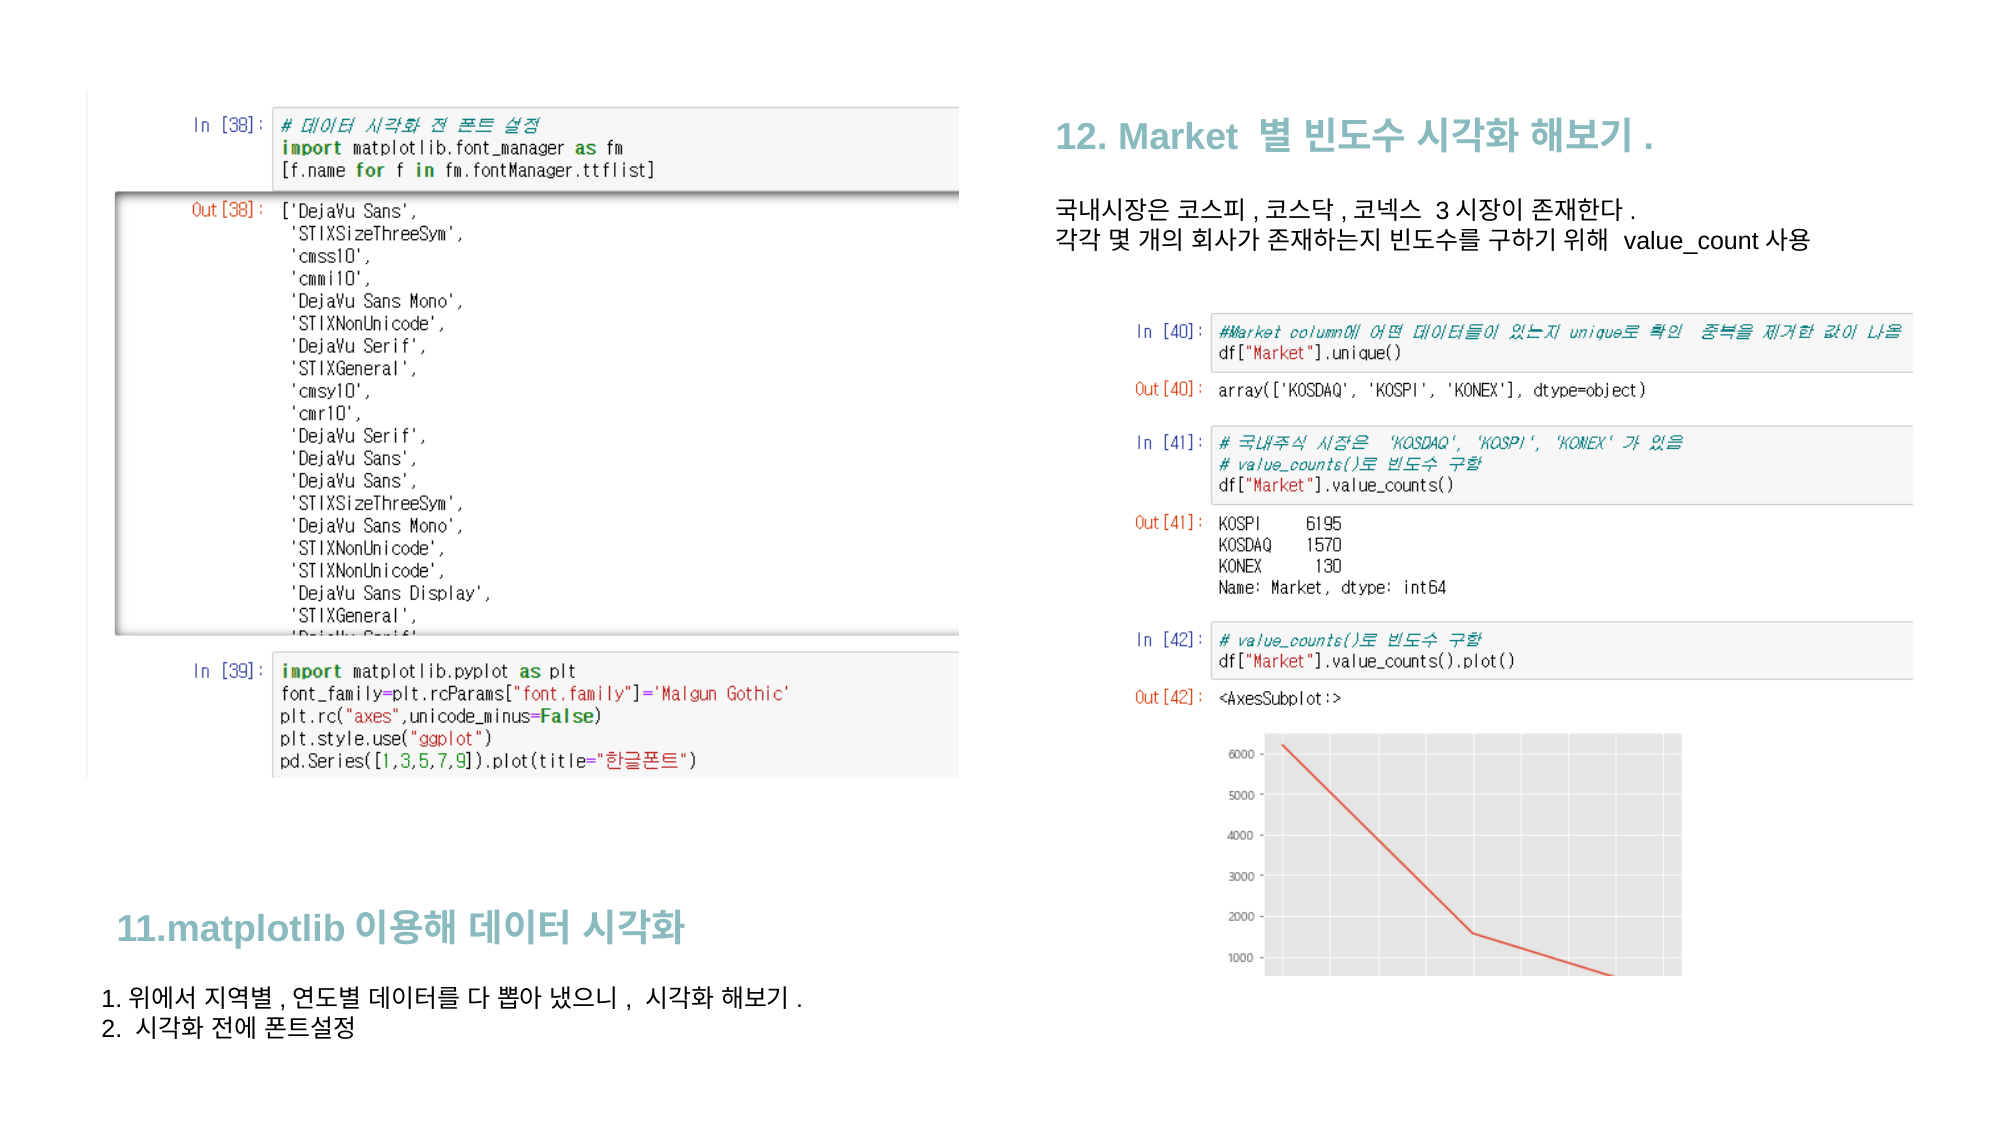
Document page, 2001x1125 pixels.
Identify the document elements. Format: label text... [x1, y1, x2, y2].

text_box 12. Market 별 빈도수 시각화 해보기. [1040, 104, 1914, 165]
picture [1040, 288, 1914, 976]
text_box 11.matplotlib이용해 데이터 시각화 [101, 896, 975, 957]
text_box 국내시장은 코스피,코스닥,코넥스 3시장이 존재한다. 각각 몇 개의 회사가 존재하는지 빈도수를 구하기 위해 value_count사용 [1040, 186, 1914, 262]
text_box 1.위에서 지역별,연도별 데이터를 다 뽑아 냈으니, 시각화 해보기. 2. 시각화 전에 폰트설정 [86, 975, 959, 1050]
picture [86, 90, 959, 778]
